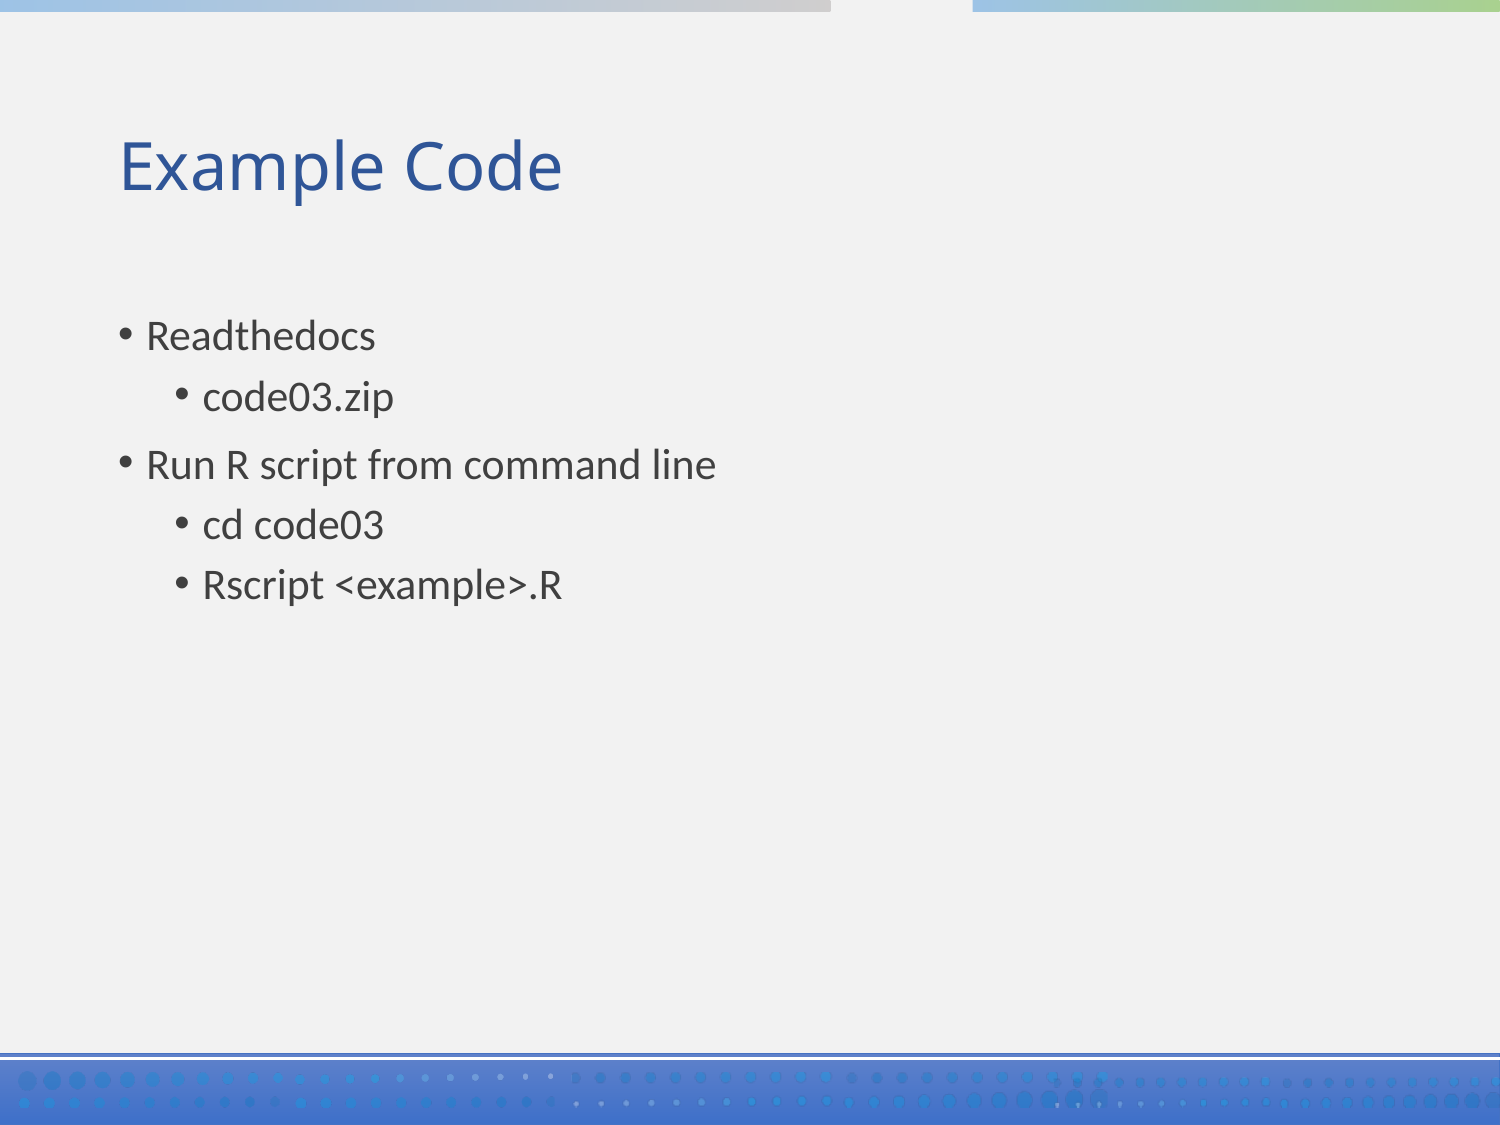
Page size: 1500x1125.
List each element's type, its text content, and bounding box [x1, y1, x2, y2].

title Example Code [103, 59, 1397, 278]
list Readthedocs code03.zip Run R script from command line cd code03 Rscript <example>.R [103, 299, 1397, 1014]
